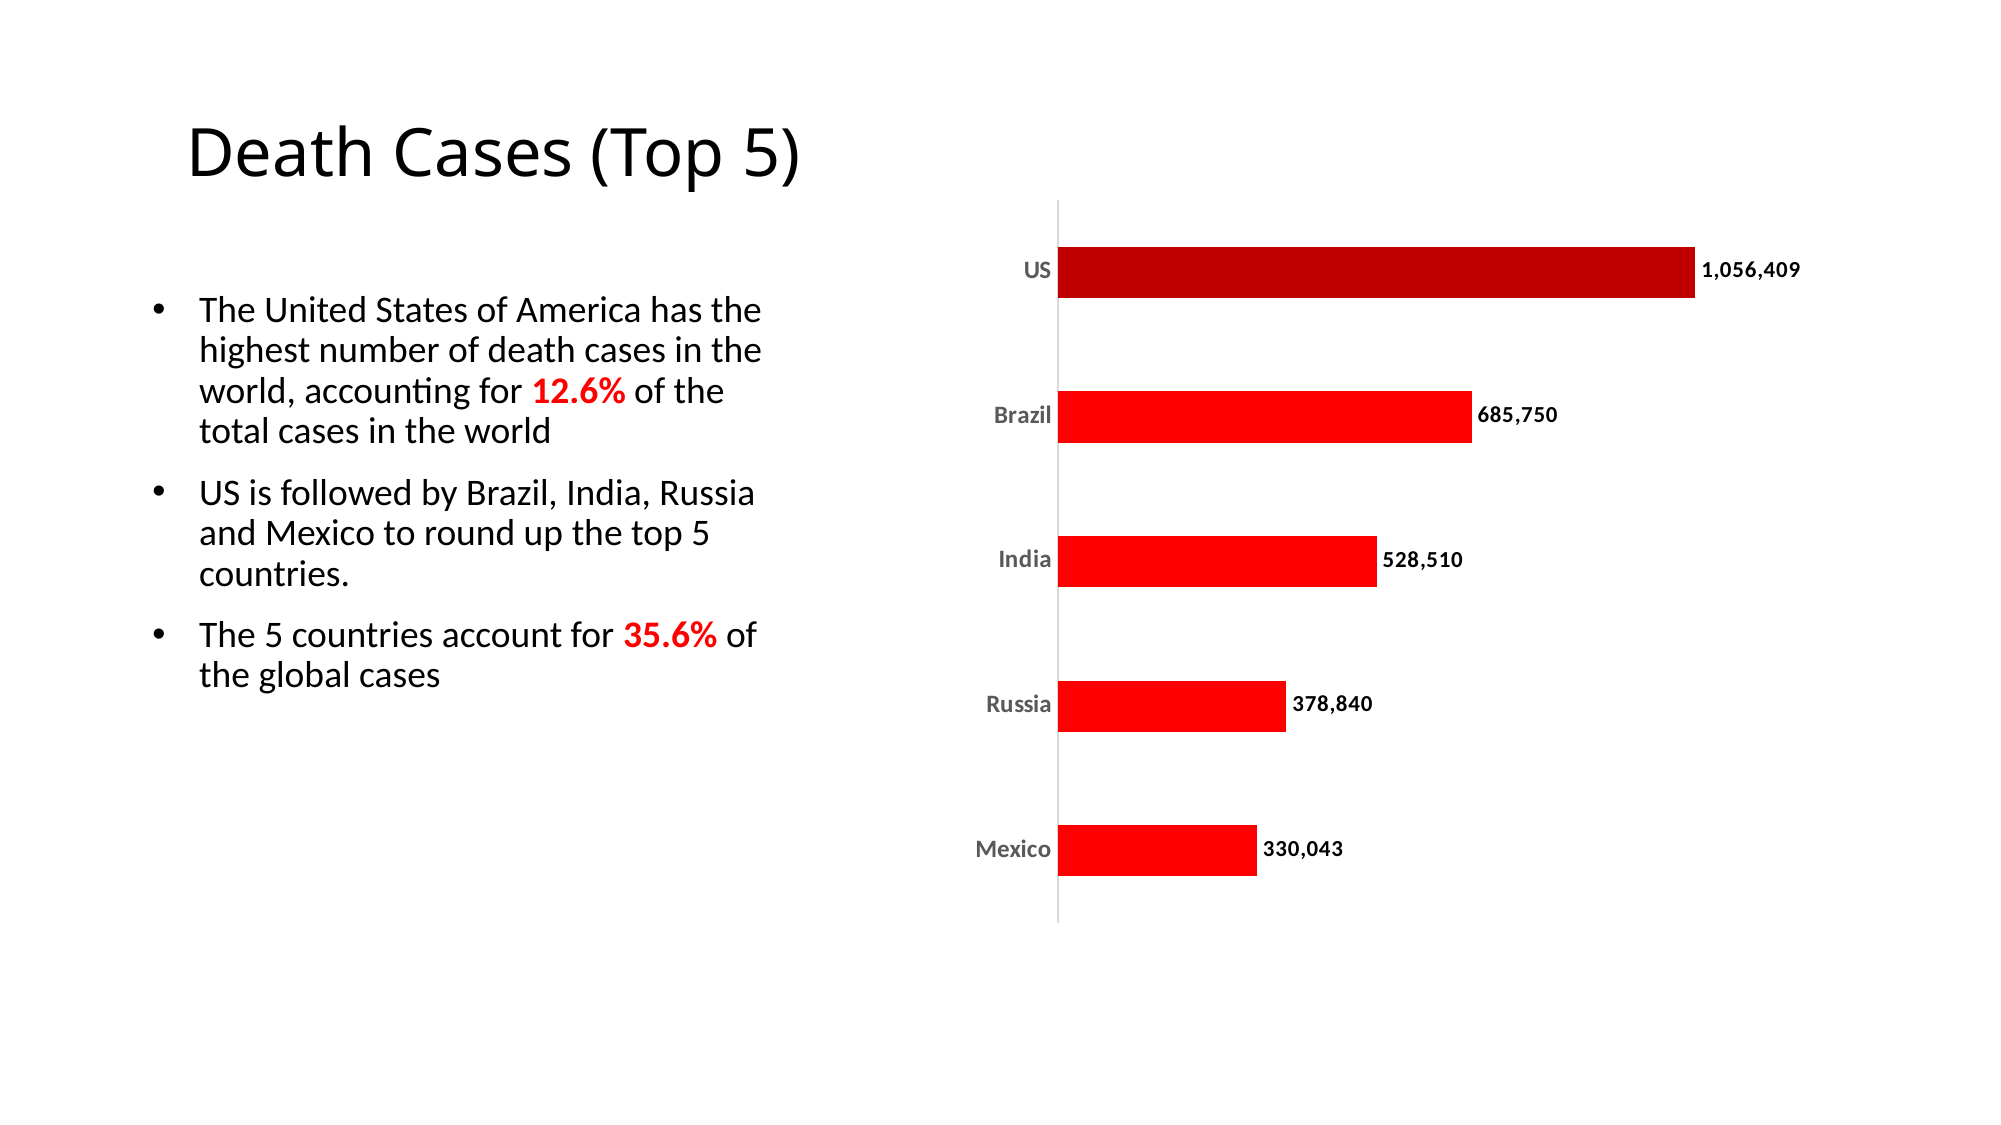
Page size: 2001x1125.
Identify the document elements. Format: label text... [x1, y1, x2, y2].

title Death Cases (Top 5) [171, 46, 817, 199]
list The United States of America has the highest number of death cases in the world, accounting for 12.6% of the total cases in the world US is followed by Brazil, India, Russia and Mexico to round up the top 5 countries. The 5 countries account for 35.6% of the global cases [137, 282, 783, 908]
chart [850, 161, 1863, 962]
